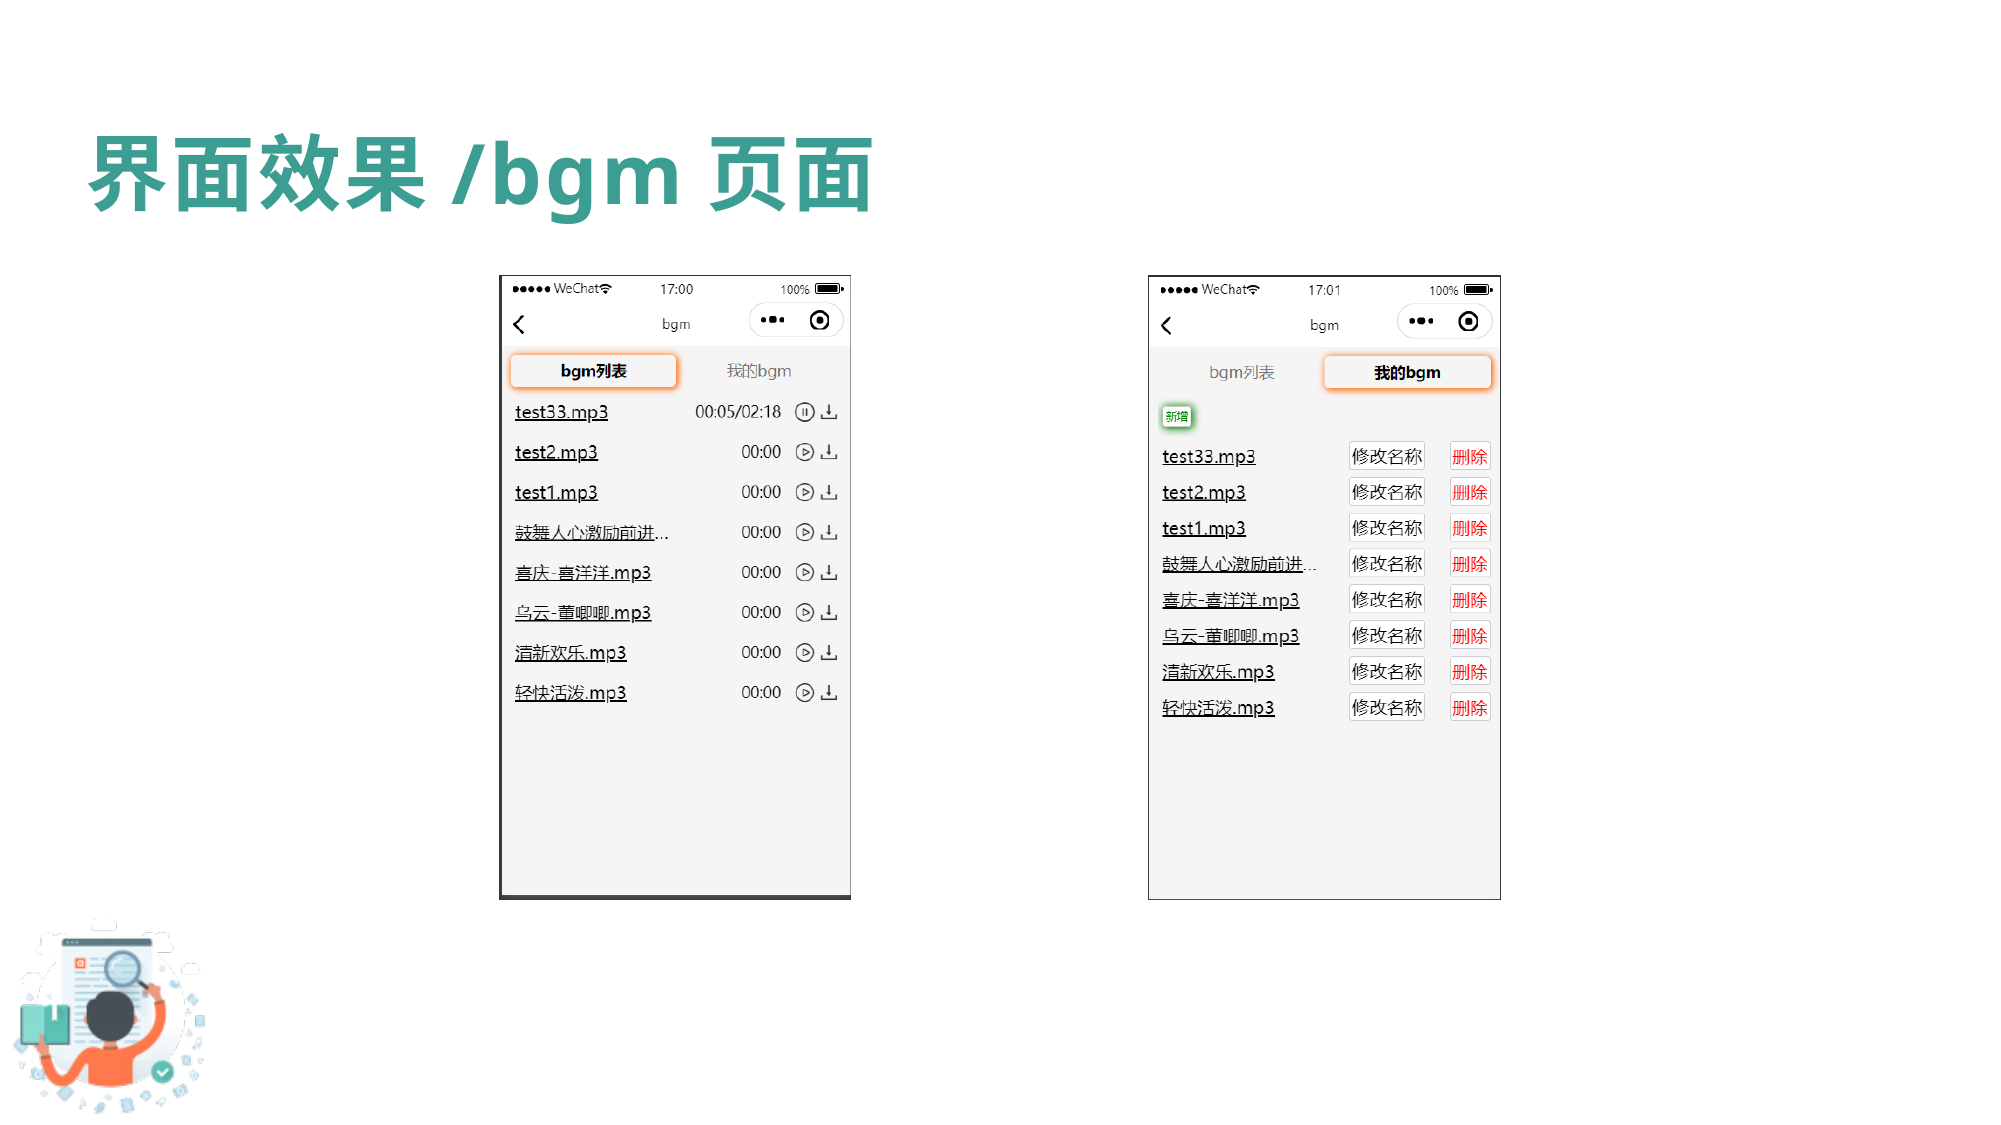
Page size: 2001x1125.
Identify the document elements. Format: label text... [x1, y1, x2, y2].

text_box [499, 275, 1501, 900]
text_box 界面效果/bgm页面 [74, 99, 1753, 225]
picture [13, 917, 205, 1114]
